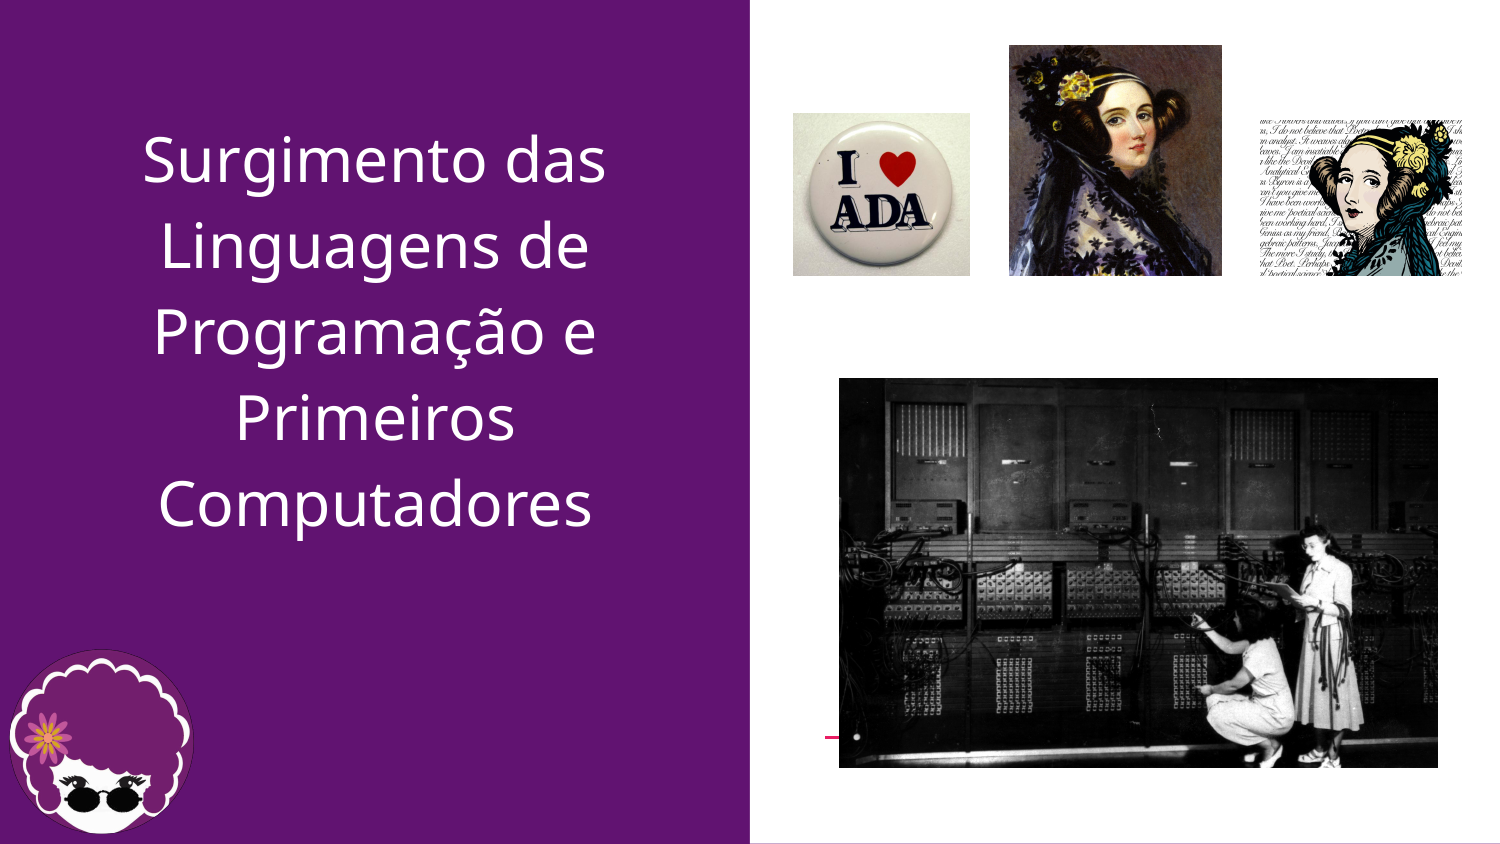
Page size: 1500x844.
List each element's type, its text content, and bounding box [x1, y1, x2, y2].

picture [793, 113, 971, 276]
picture [1260, 119, 1462, 277]
picture [1008, 45, 1222, 276]
picture [0, 642, 202, 844]
title Surgimento das Linguagens de Programação e Primeiros Computadores [43, 176, 708, 471]
picture [839, 377, 1438, 768]
